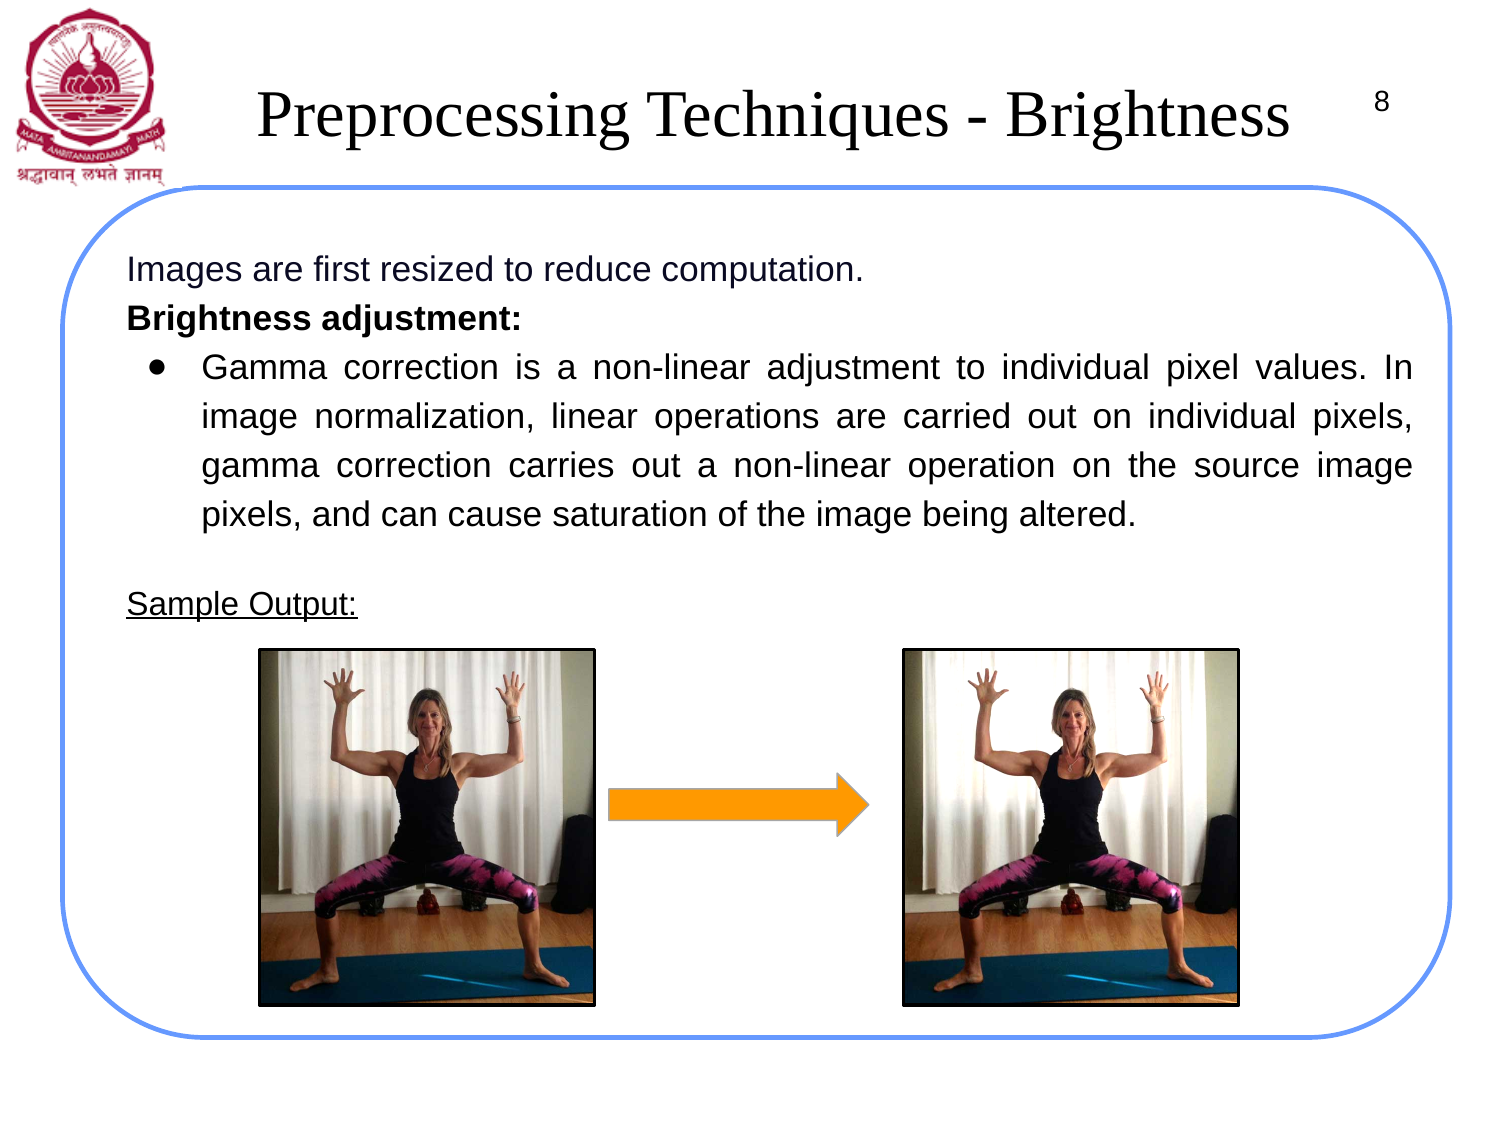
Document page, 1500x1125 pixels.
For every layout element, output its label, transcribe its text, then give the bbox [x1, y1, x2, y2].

text_box Preprocessing Techniques - Brightness [99, 34, 1450, 185]
text_box 8 [1358, 66, 1398, 132]
picture [0, 6, 182, 188]
text_box Images are first resized to reduce computation. Brightness adjustment: Gamma correction is a non-linear adjustment to individual pixel values. In image normalization, linear operations are carried out on individual pixels, gamma correction carries out a non-linear operation on the source image pixels, and can cause saturation of the image being altered. Sample Output: [111, 184, 1430, 717]
text_box [608, 773, 869, 837]
picture [904, 650, 1238, 1004]
picture [260, 650, 594, 1004]
